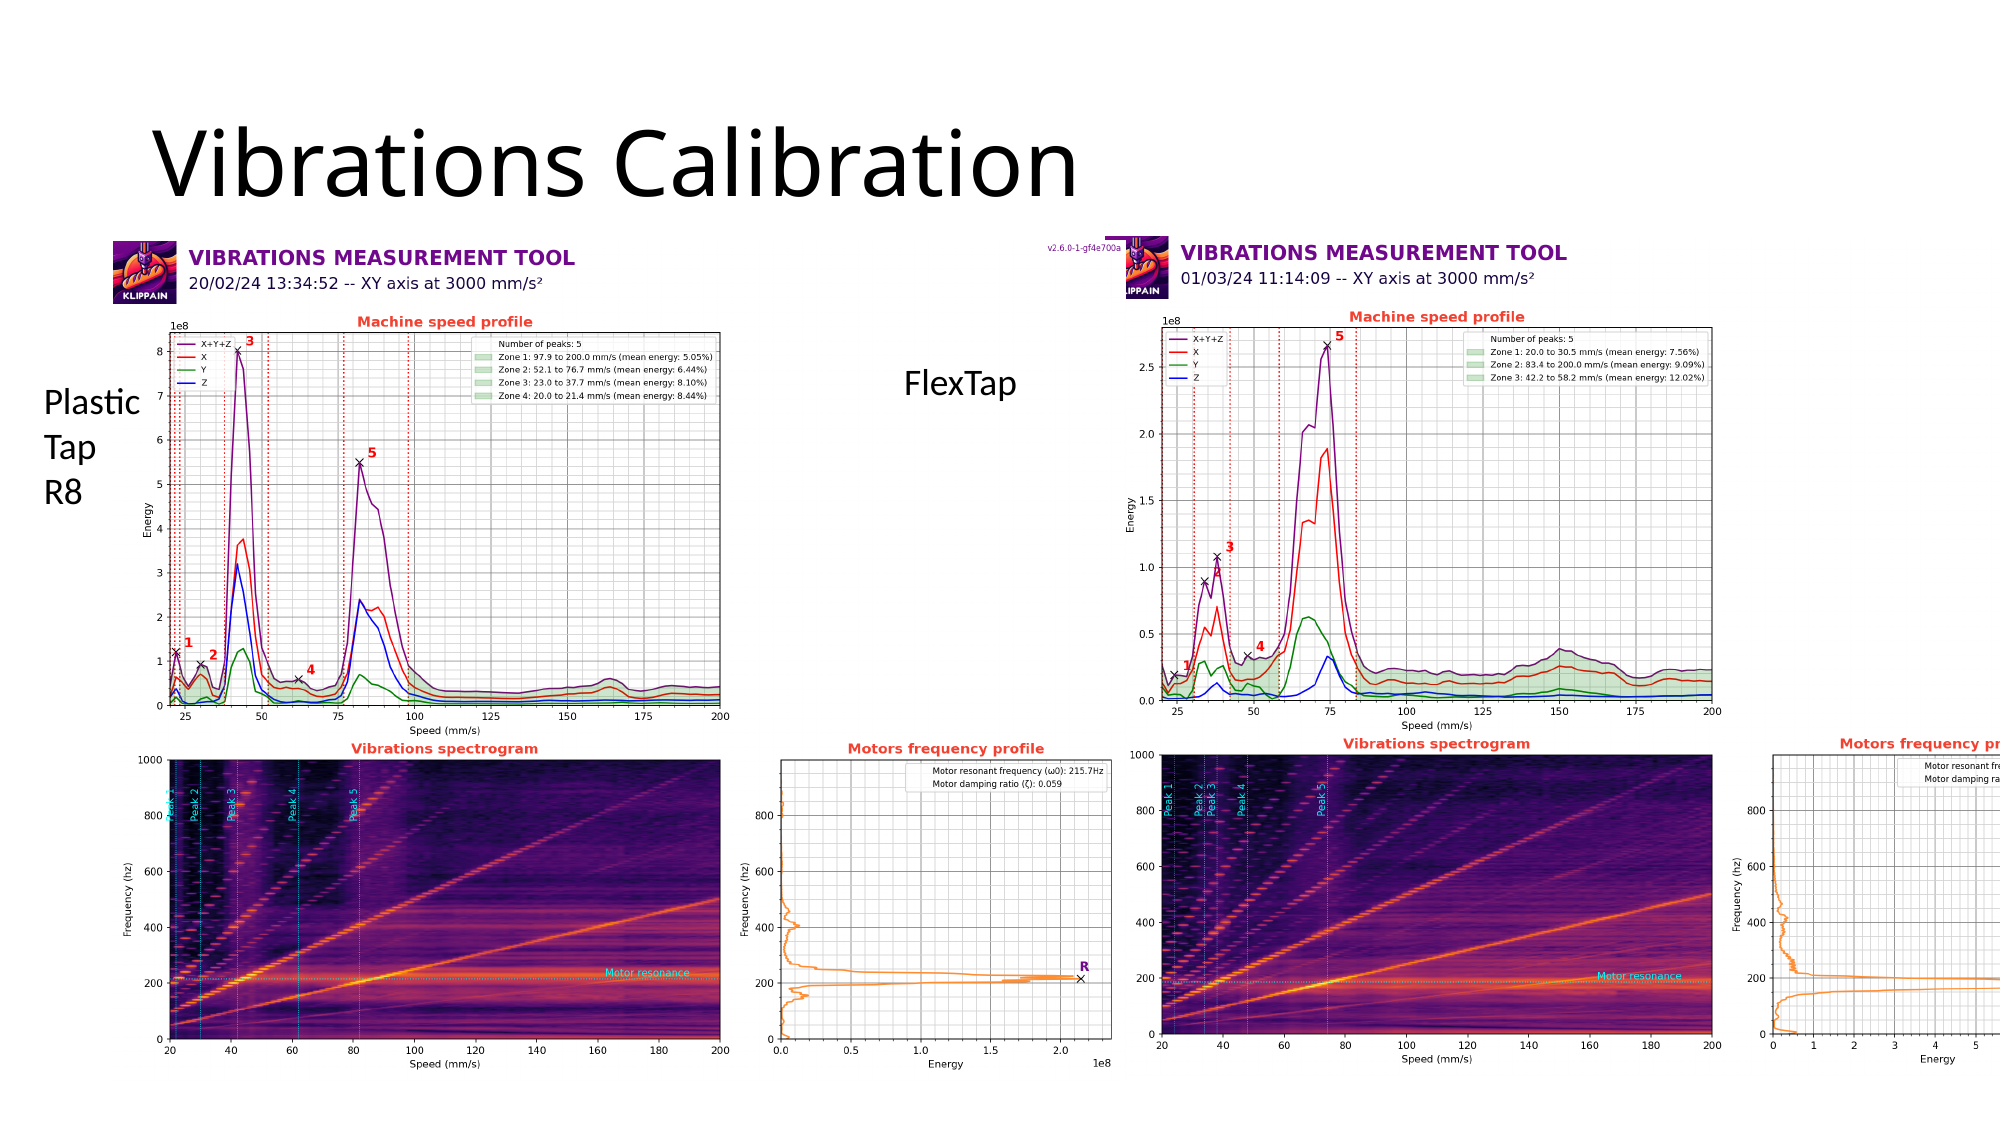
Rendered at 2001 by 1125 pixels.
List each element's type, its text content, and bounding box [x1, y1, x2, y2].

picture [1104, 235, 2000, 1076]
title Vibrations Calibration [137, 57, 1863, 240]
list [112, 240, 1126, 1081]
text_box Plastic Tap R8 [28, 370, 112, 520]
